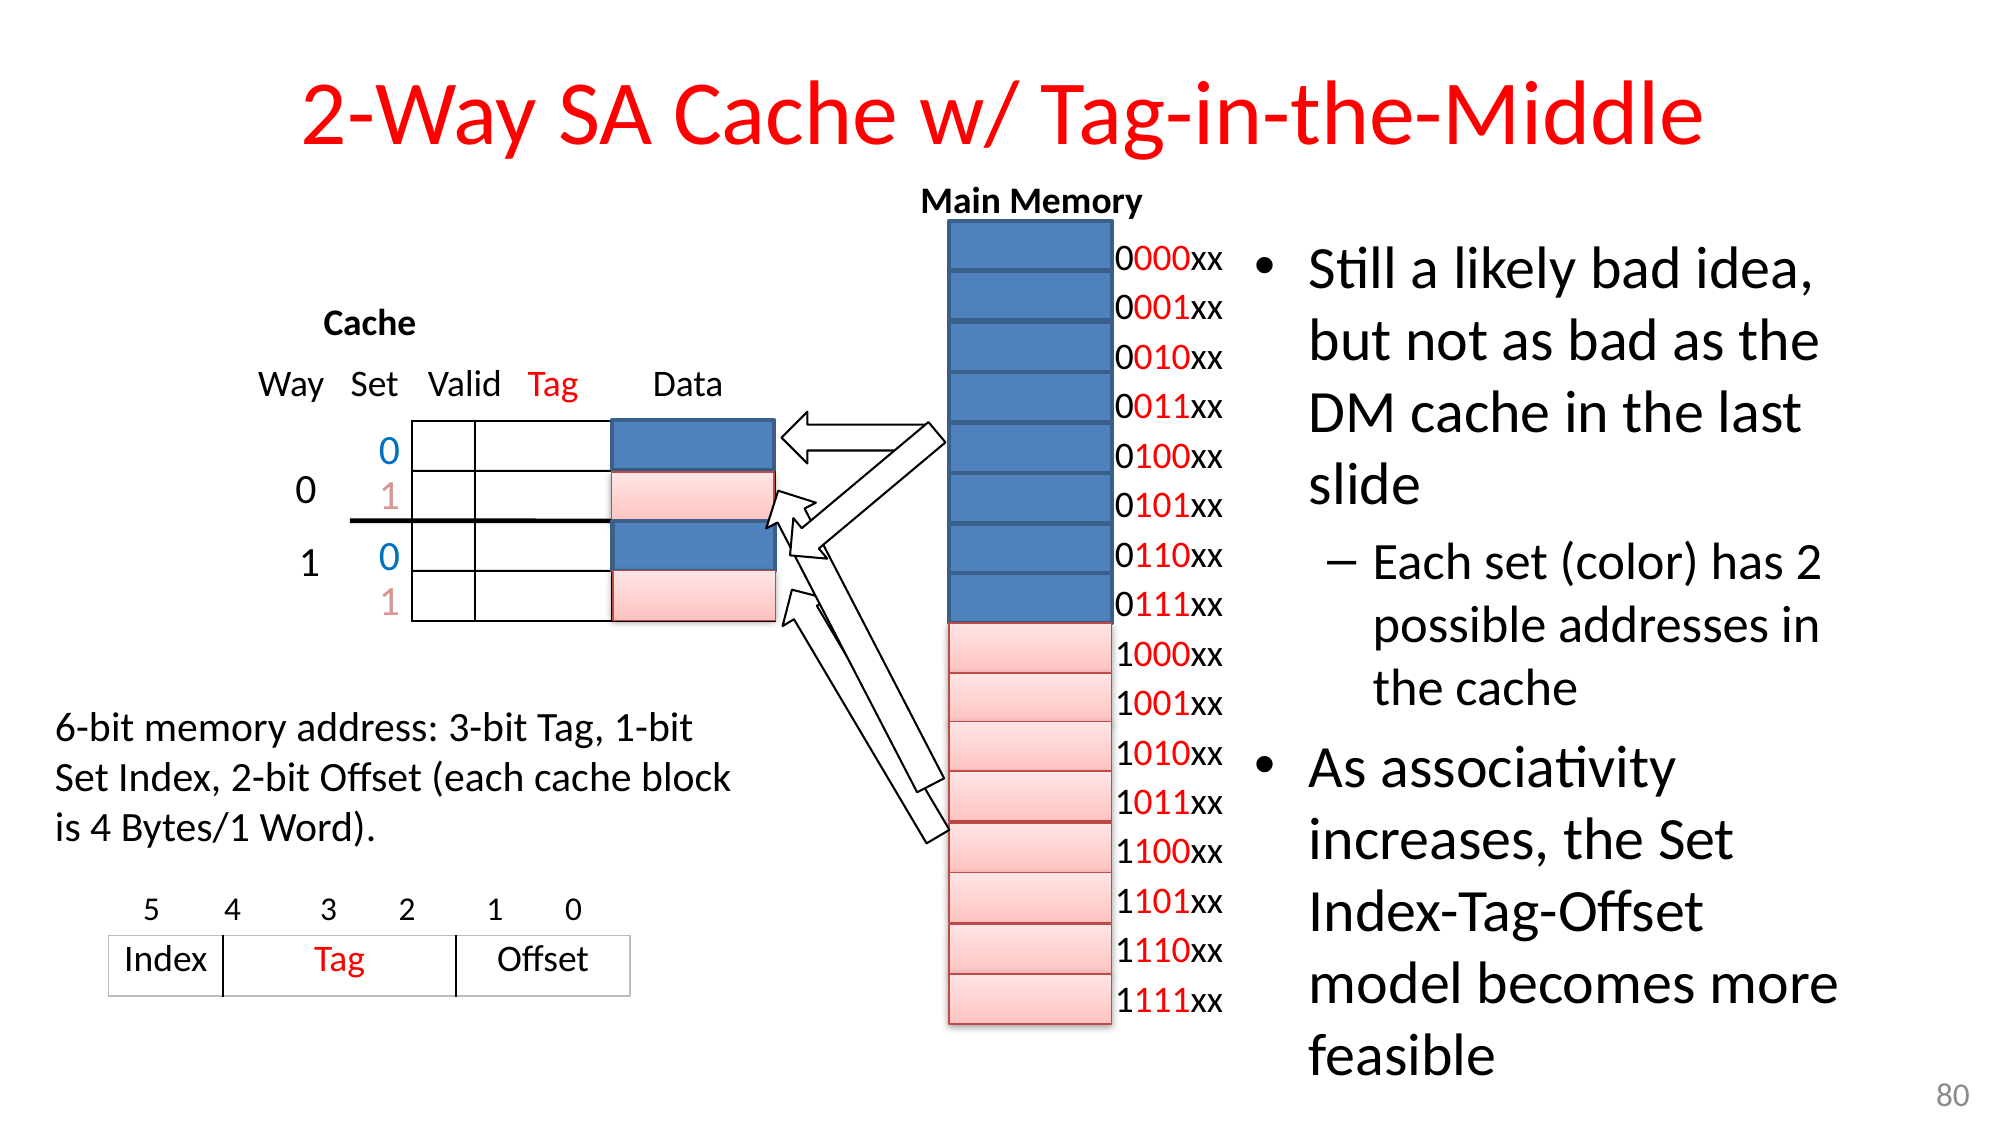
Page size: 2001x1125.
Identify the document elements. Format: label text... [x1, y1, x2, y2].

text_box Tag [517, 351, 594, 412]
text_box [948, 973, 1099, 1025]
text_box [947, 370, 1099, 421]
text_box [947, 521, 1099, 571]
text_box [767, 411, 960, 521]
table_header Index [109, 936, 222, 995]
table_header Tag [224, 936, 455, 995]
text_box 1 [364, 566, 416, 632]
text_box [947, 571, 1099, 622]
text_box Valid [414, 351, 517, 412]
text_box 0 [364, 521, 407, 566]
text_box Data [638, 351, 739, 412]
text_box 0 [364, 415, 416, 460]
text_box 2 [384, 879, 427, 935]
text_box 0 [280, 454, 332, 520]
text_box [948, 622, 1099, 671]
text_box 5 [128, 879, 175, 935]
text_box 1 [471, 879, 519, 935]
text_box Set [340, 351, 414, 412]
text_box 1 [364, 460, 407, 521]
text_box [412, 420, 476, 622]
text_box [826, 529, 892, 857]
text_box [947, 268, 1099, 320]
title 2-Way SA Cache w/ Tag-in-the-Middle [208, 45, 1800, 188]
text_box Main Memory [905, 168, 1159, 229]
text_box 0 [550, 879, 593, 935]
text_box [947, 219, 1114, 268]
text_box 6-bit memory address: 3-bit Tag, 1-bit Set Index, 2-bit Offset (each cache block is 4 Bytes/1 Word). [40, 692, 755, 858]
text_box 3 [305, 879, 352, 935]
text_box Cache [308, 290, 432, 350]
slide_number 80 [1884, 1061, 1985, 1125]
text_box 4 [209, 879, 252, 935]
text_box Still a likely bad idea, but not as bad as the DM cache in the last slide Each set (color) has 2 possible addresses in the cache As associativity increases, the Set Index-Tag-Offset model becomes more feasible [1239, 220, 1883, 1100]
table_header Offset [457, 936, 629, 995]
text_box [948, 721, 1099, 770]
text_box Way [243, 351, 340, 412]
text_box [948, 770, 1099, 821]
text_box [948, 822, 1099, 871]
text_box [948, 923, 1099, 972]
text_box [964, 421, 1099, 471]
text_box [948, 872, 1099, 923]
text_box [947, 320, 1099, 370]
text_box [476, 420, 613, 622]
text_box [948, 672, 1099, 720]
text_box 0000xx 0001xx 0010xx 0011xx 0100xx 0101xx 0110xx 0111xx 1000xx 1001xx 1010xx 1011xx 1100xx 1101xx 1110xx 1111xx [1099, 220, 1239, 1028]
text_box 1 [283, 527, 335, 593]
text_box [613, 420, 776, 622]
text_box [964, 471, 1099, 521]
